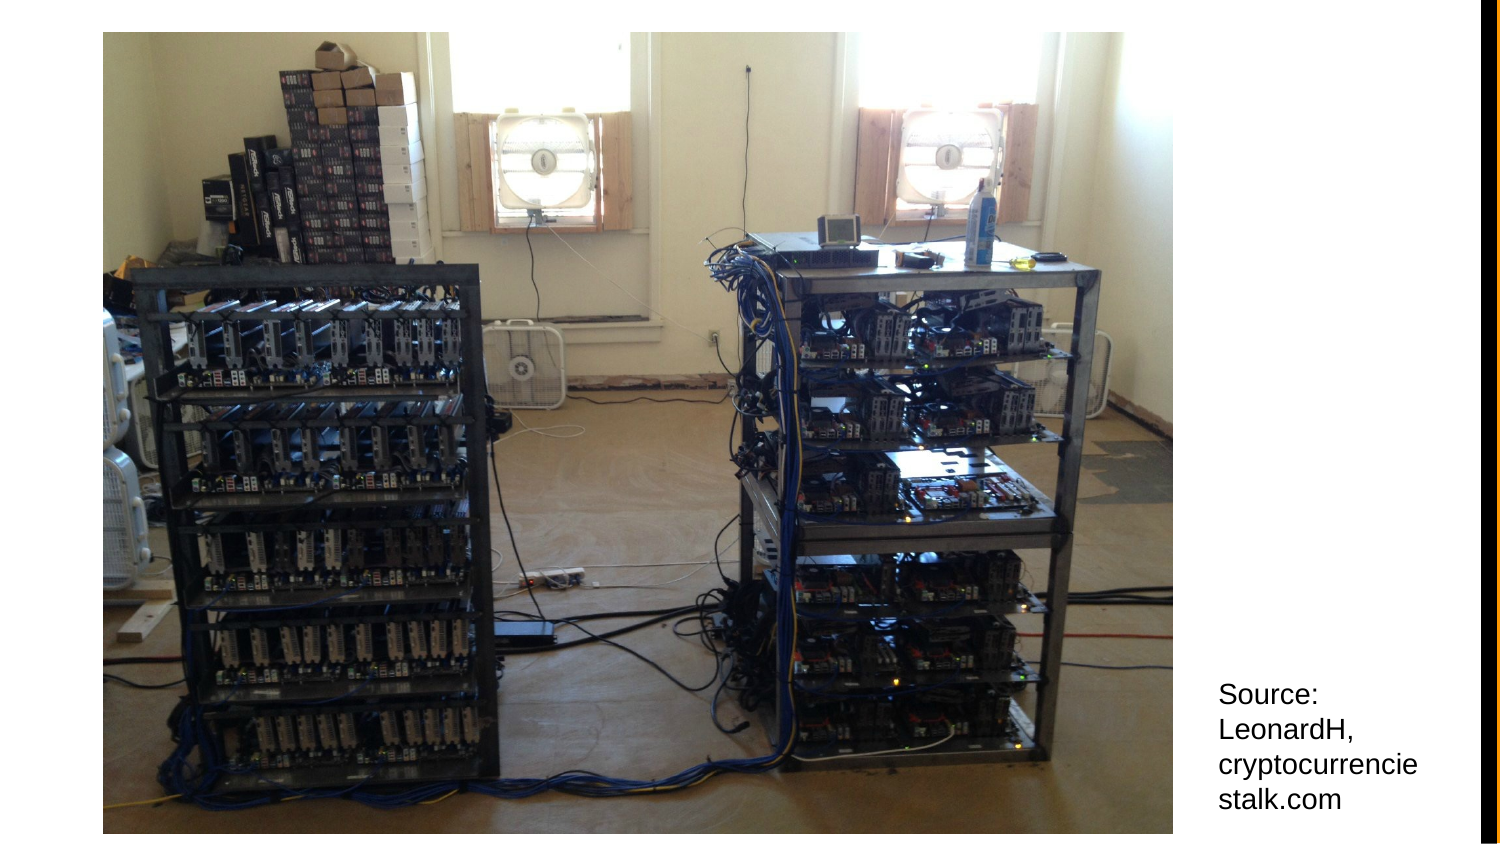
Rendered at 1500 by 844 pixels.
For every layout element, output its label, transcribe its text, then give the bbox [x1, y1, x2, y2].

picture [103, 32, 1174, 835]
text_box Source: LeonardH, cryptocurrenciestalk.com [1203, 660, 1446, 757]
